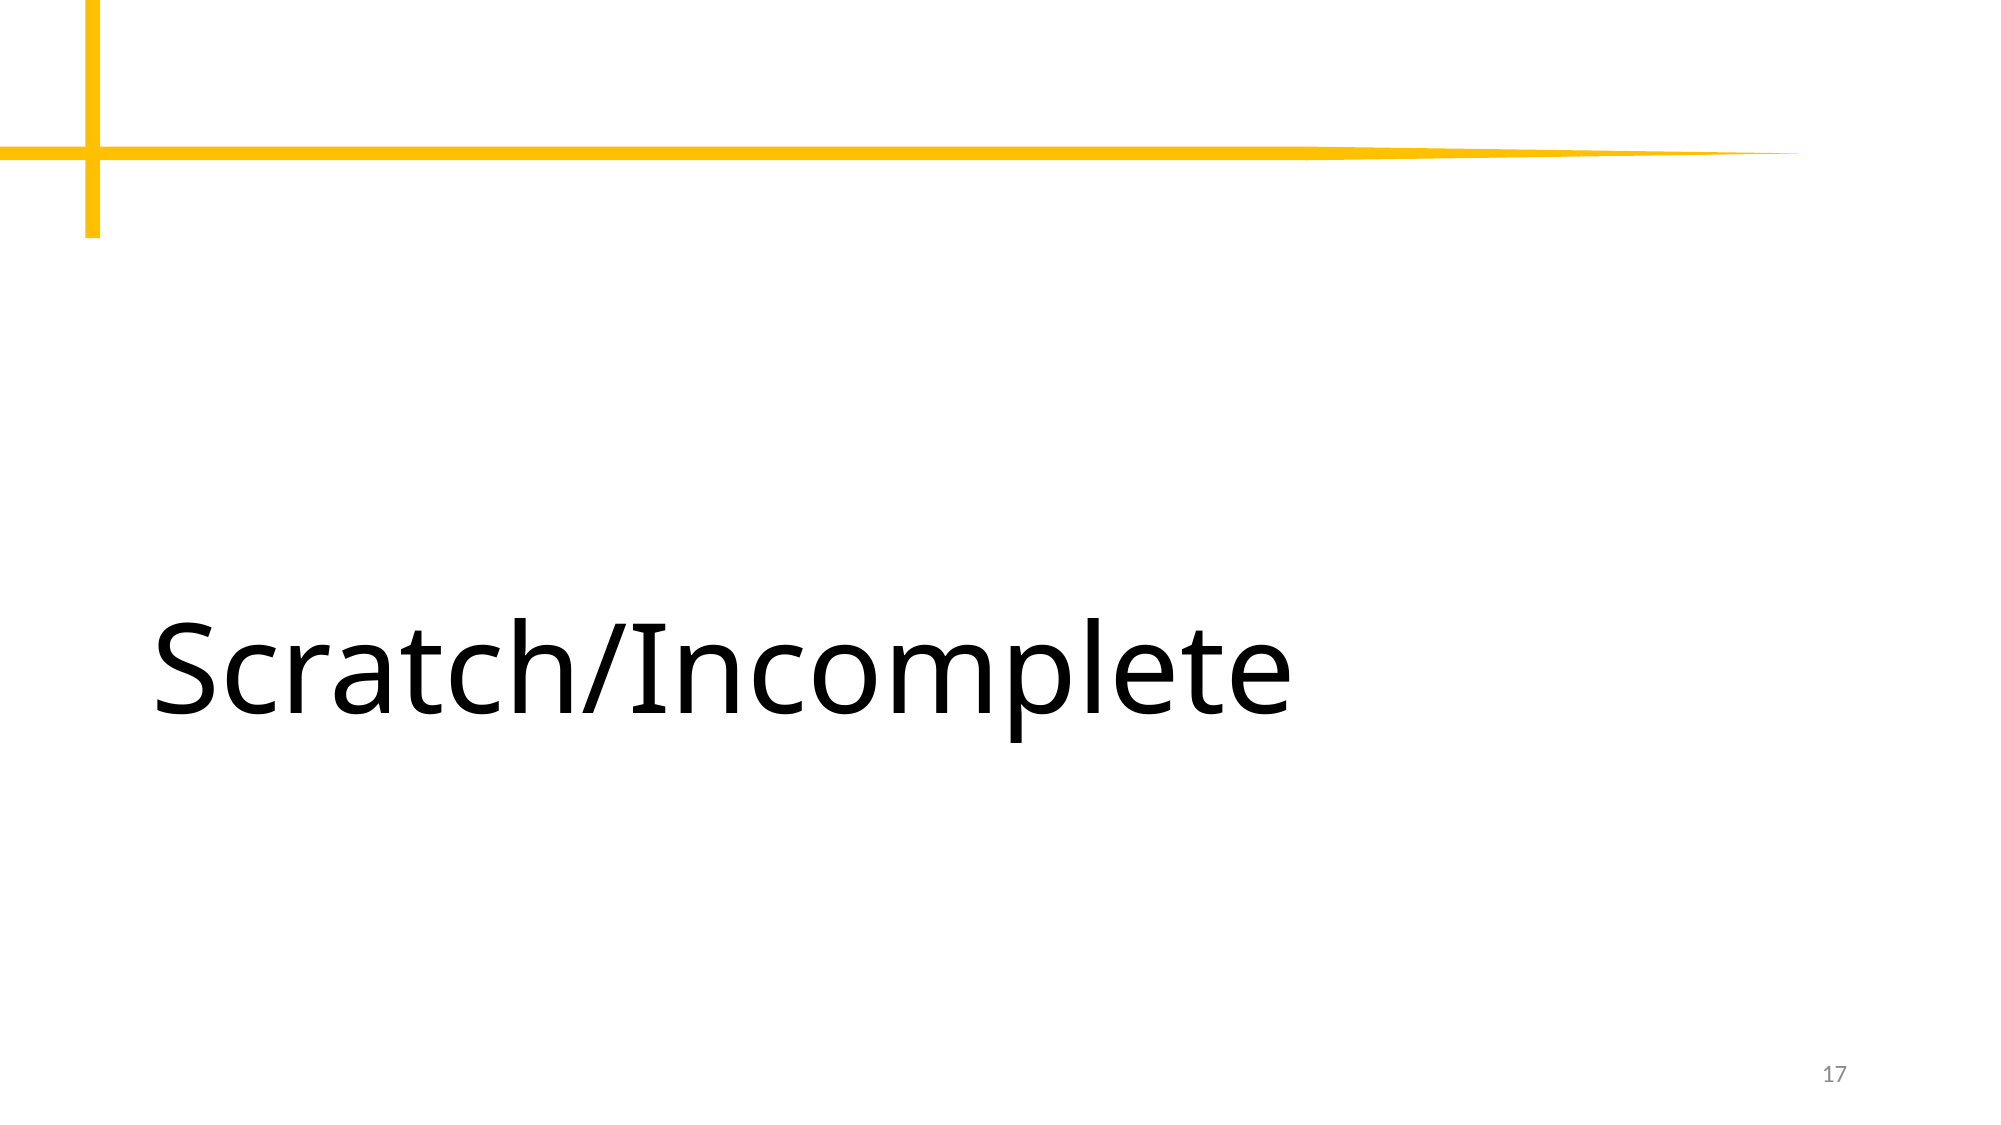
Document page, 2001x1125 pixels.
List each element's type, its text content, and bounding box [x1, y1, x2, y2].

title Scratch/Incomplete [136, 280, 1862, 749]
slide_number 17 [1412, 1042, 1863, 1103]
